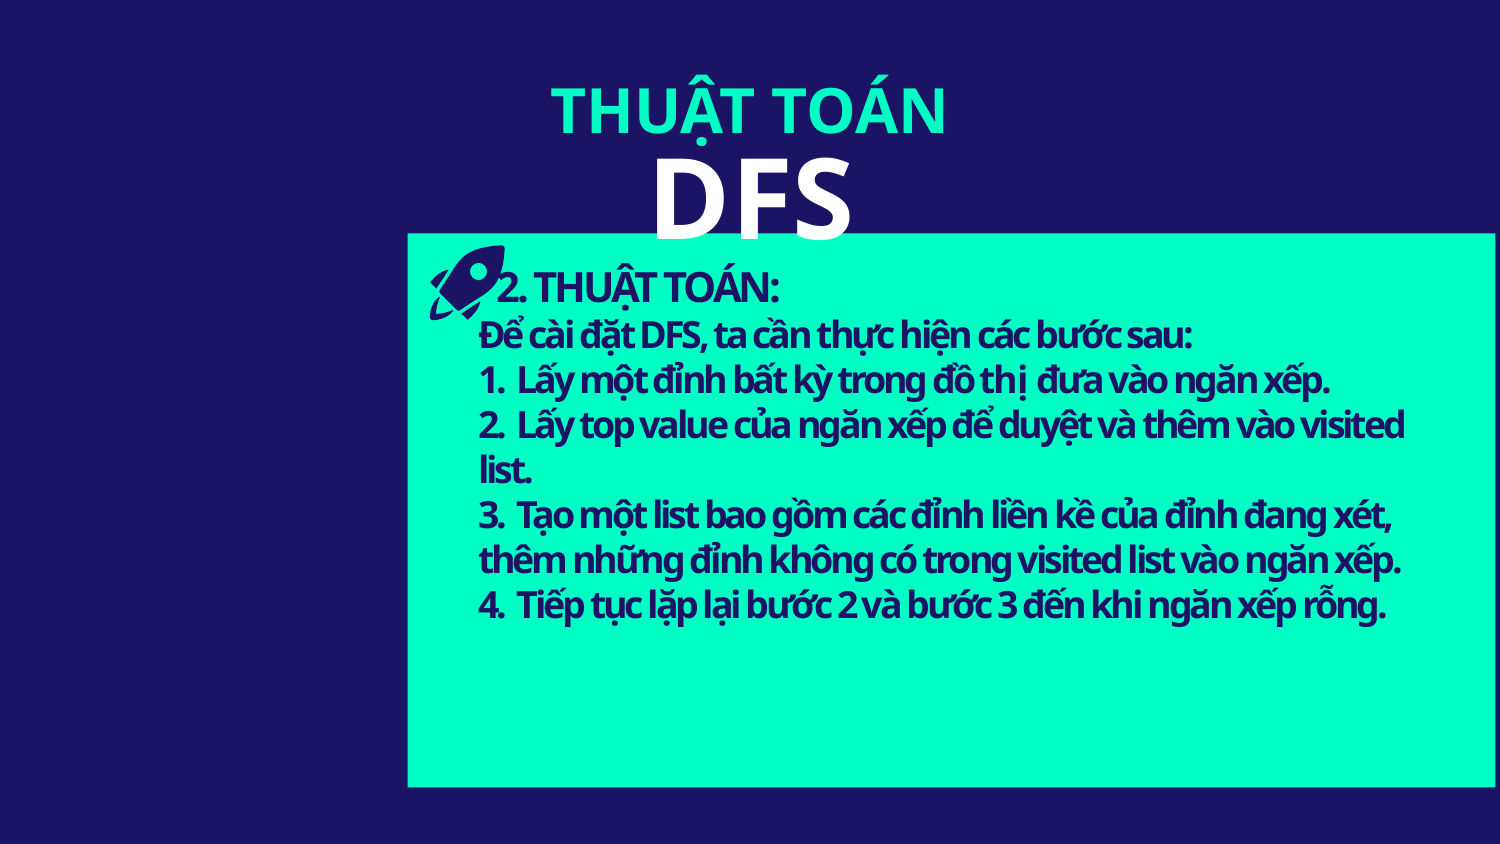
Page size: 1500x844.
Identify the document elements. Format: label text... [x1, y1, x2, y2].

text_box [407, 233, 1496, 788]
title THUẬT TOÁN [209, 56, 1291, 166]
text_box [429, 245, 505, 321]
title DFS [632, 134, 1478, 262]
text_box 2. THUẬT TOÁN: Để cài đặt DFS, ta cần thực hiện các bước sau: 1. Lấy một đỉnh bất kỳ trong đồ thị đưa vào ngăn xếp. 2. Lấy top value của ngăn xếp để duyệt và thêm vào visited list. 3. Tạo một list bao gồm các đỉnh liền kề của đỉnh đang xét, thêm những đỉnh không có trong visited list vào ngăn xếp. 4. Tiếp tục lặp lại bước 2 và bước 3 đến khi ngăn xếp rỗng. [463, 253, 1439, 669]
